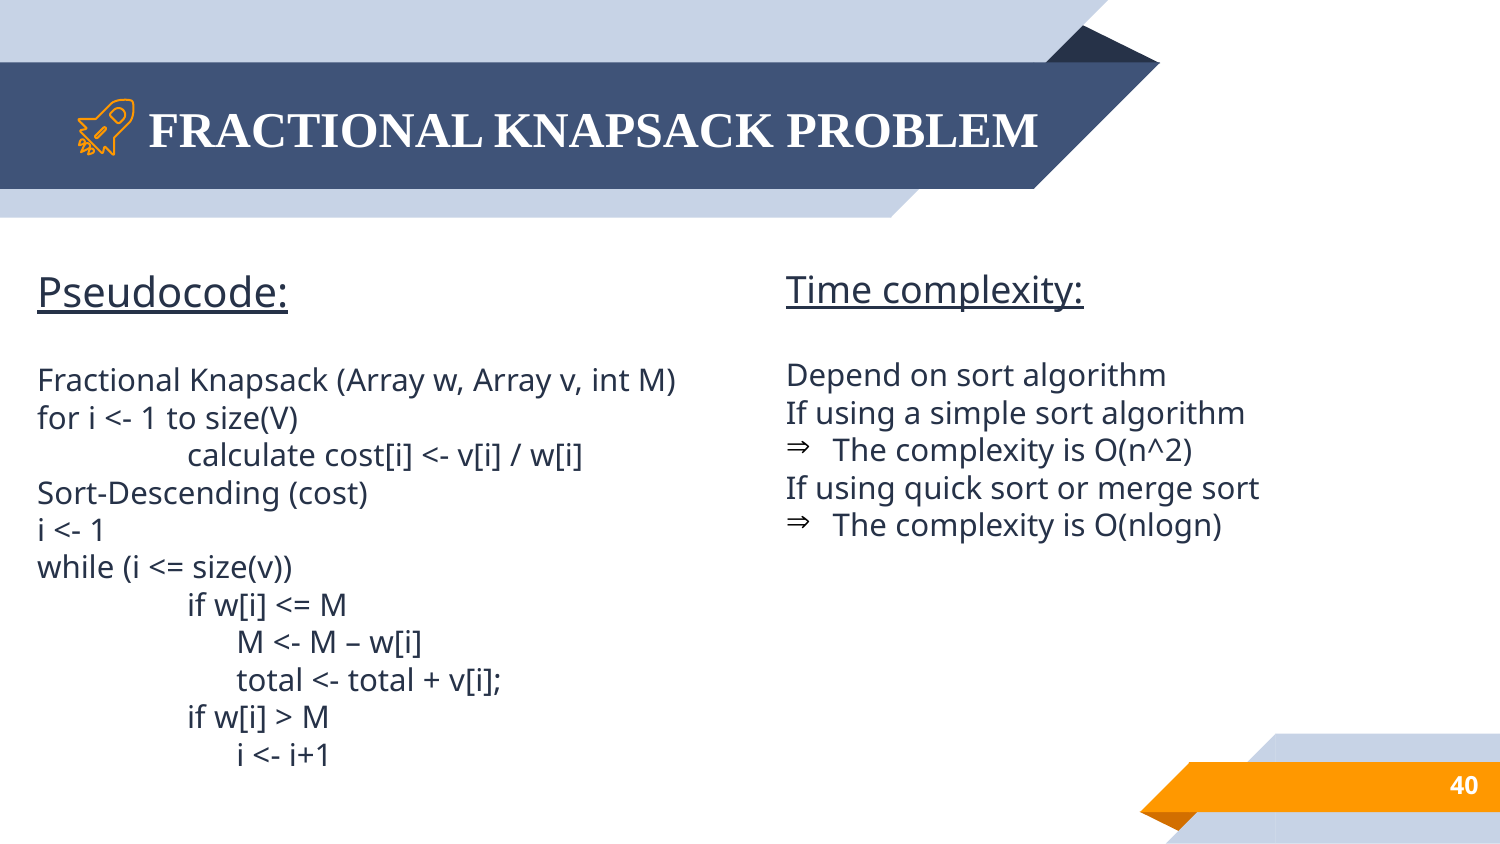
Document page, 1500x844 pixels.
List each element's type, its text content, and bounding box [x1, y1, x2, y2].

text_box Pseudocode: Fractional Knapsack (Array w, Array v, int M) for i <- 1 to size(V) calculate cost[i] <- v[i] / w[i] Sort-Descending (cost) i <- 1 while (i <= size(v)) if w[i] <= M M <- M – w[i] total <- total + v[i]; if w[i] > M i <- i+1 [22, 258, 692, 805]
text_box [78, 99, 134, 155]
slide_number 40 [1249, 760, 1494, 813]
text_box Time complexity: Depend on sort algorithm If using a simple sort algorithm The complexity is O(n^2) If using quick sort or merge sort The complexity is O(nlogn) [771, 258, 1276, 613]
title FRACTIONAL KNAPSACK PROBLEM [133, 64, 1063, 190]
